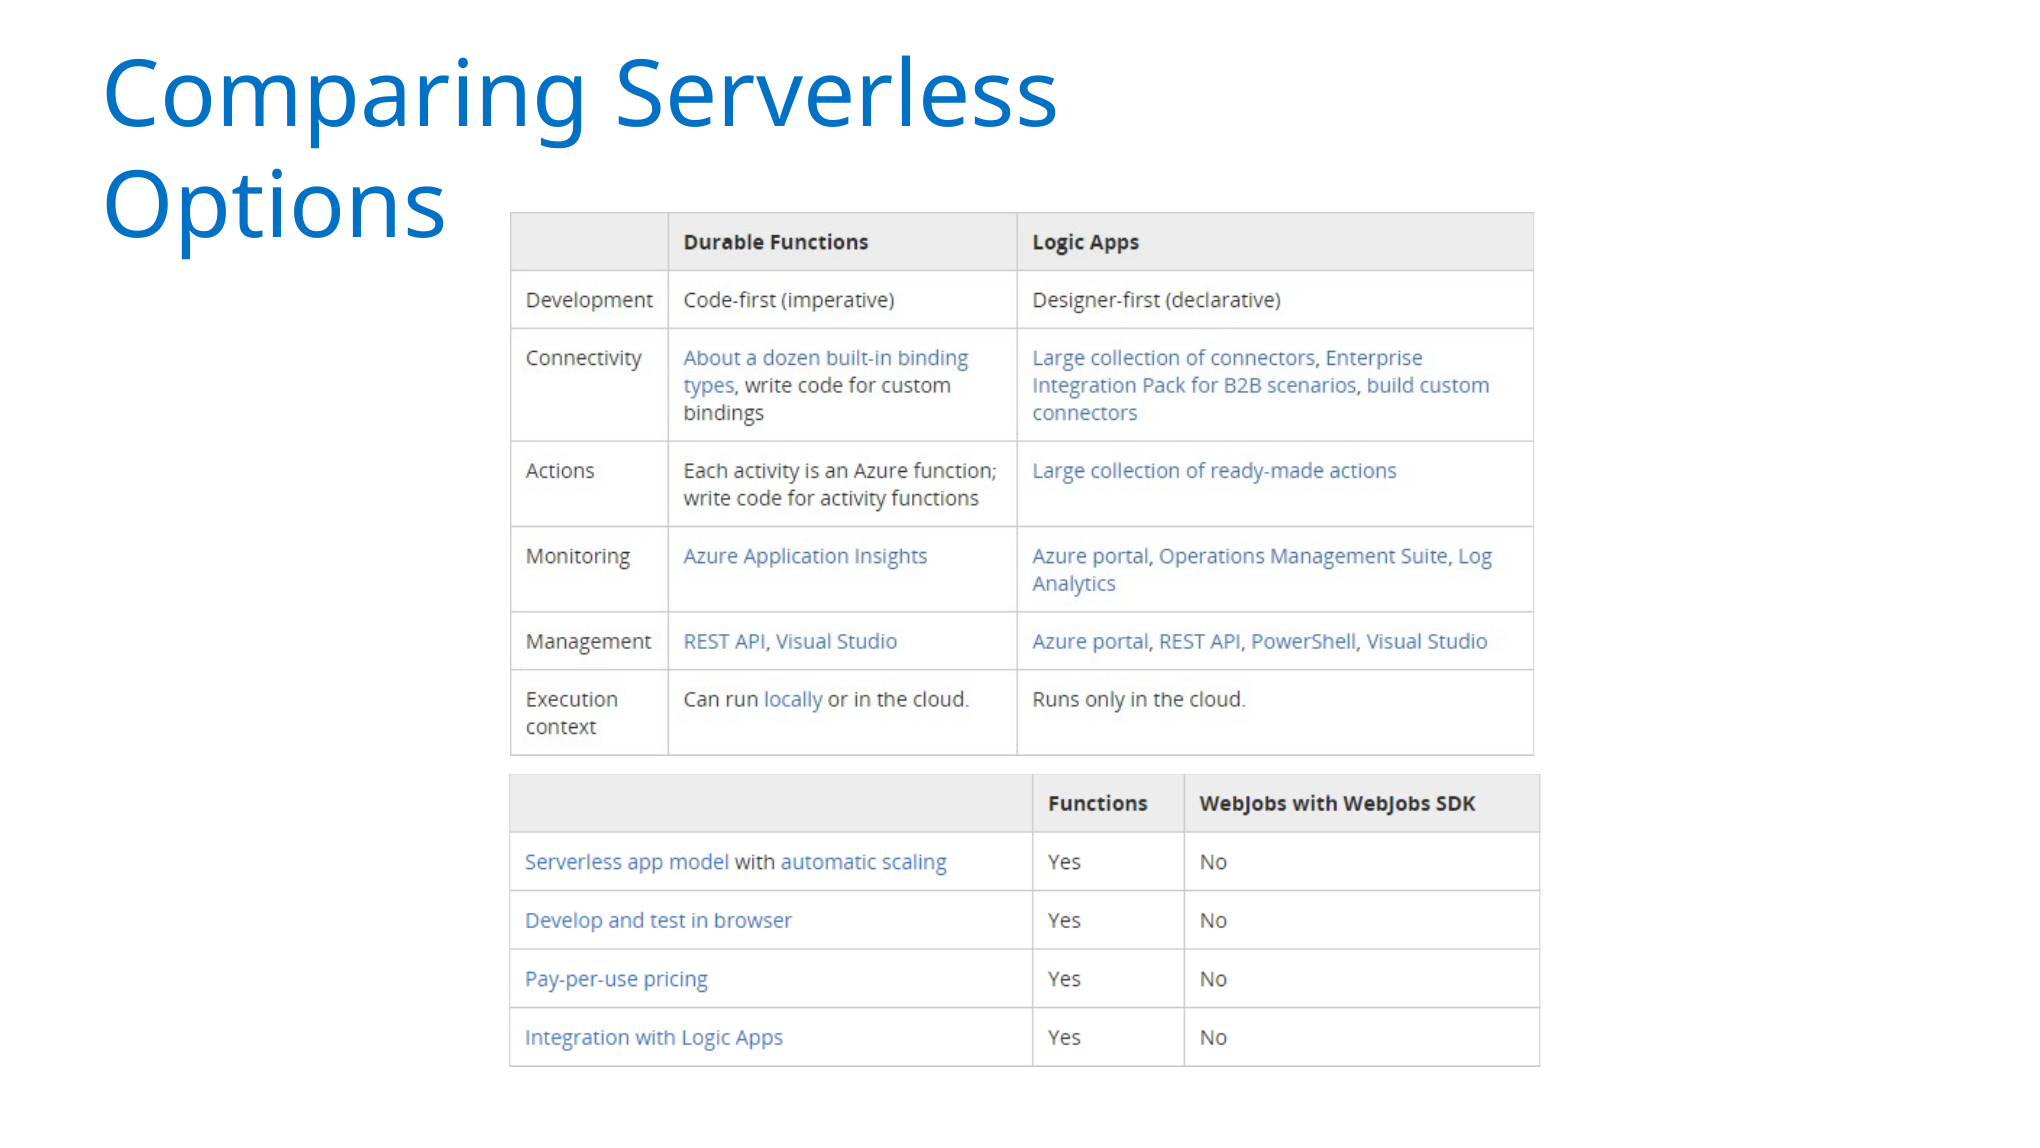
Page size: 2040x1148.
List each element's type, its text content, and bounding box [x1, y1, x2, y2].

text_box [509, 774, 1541, 1067]
text_box [510, 212, 1535, 756]
title Comparing Serverless Options [99, 31, 1231, 257]
